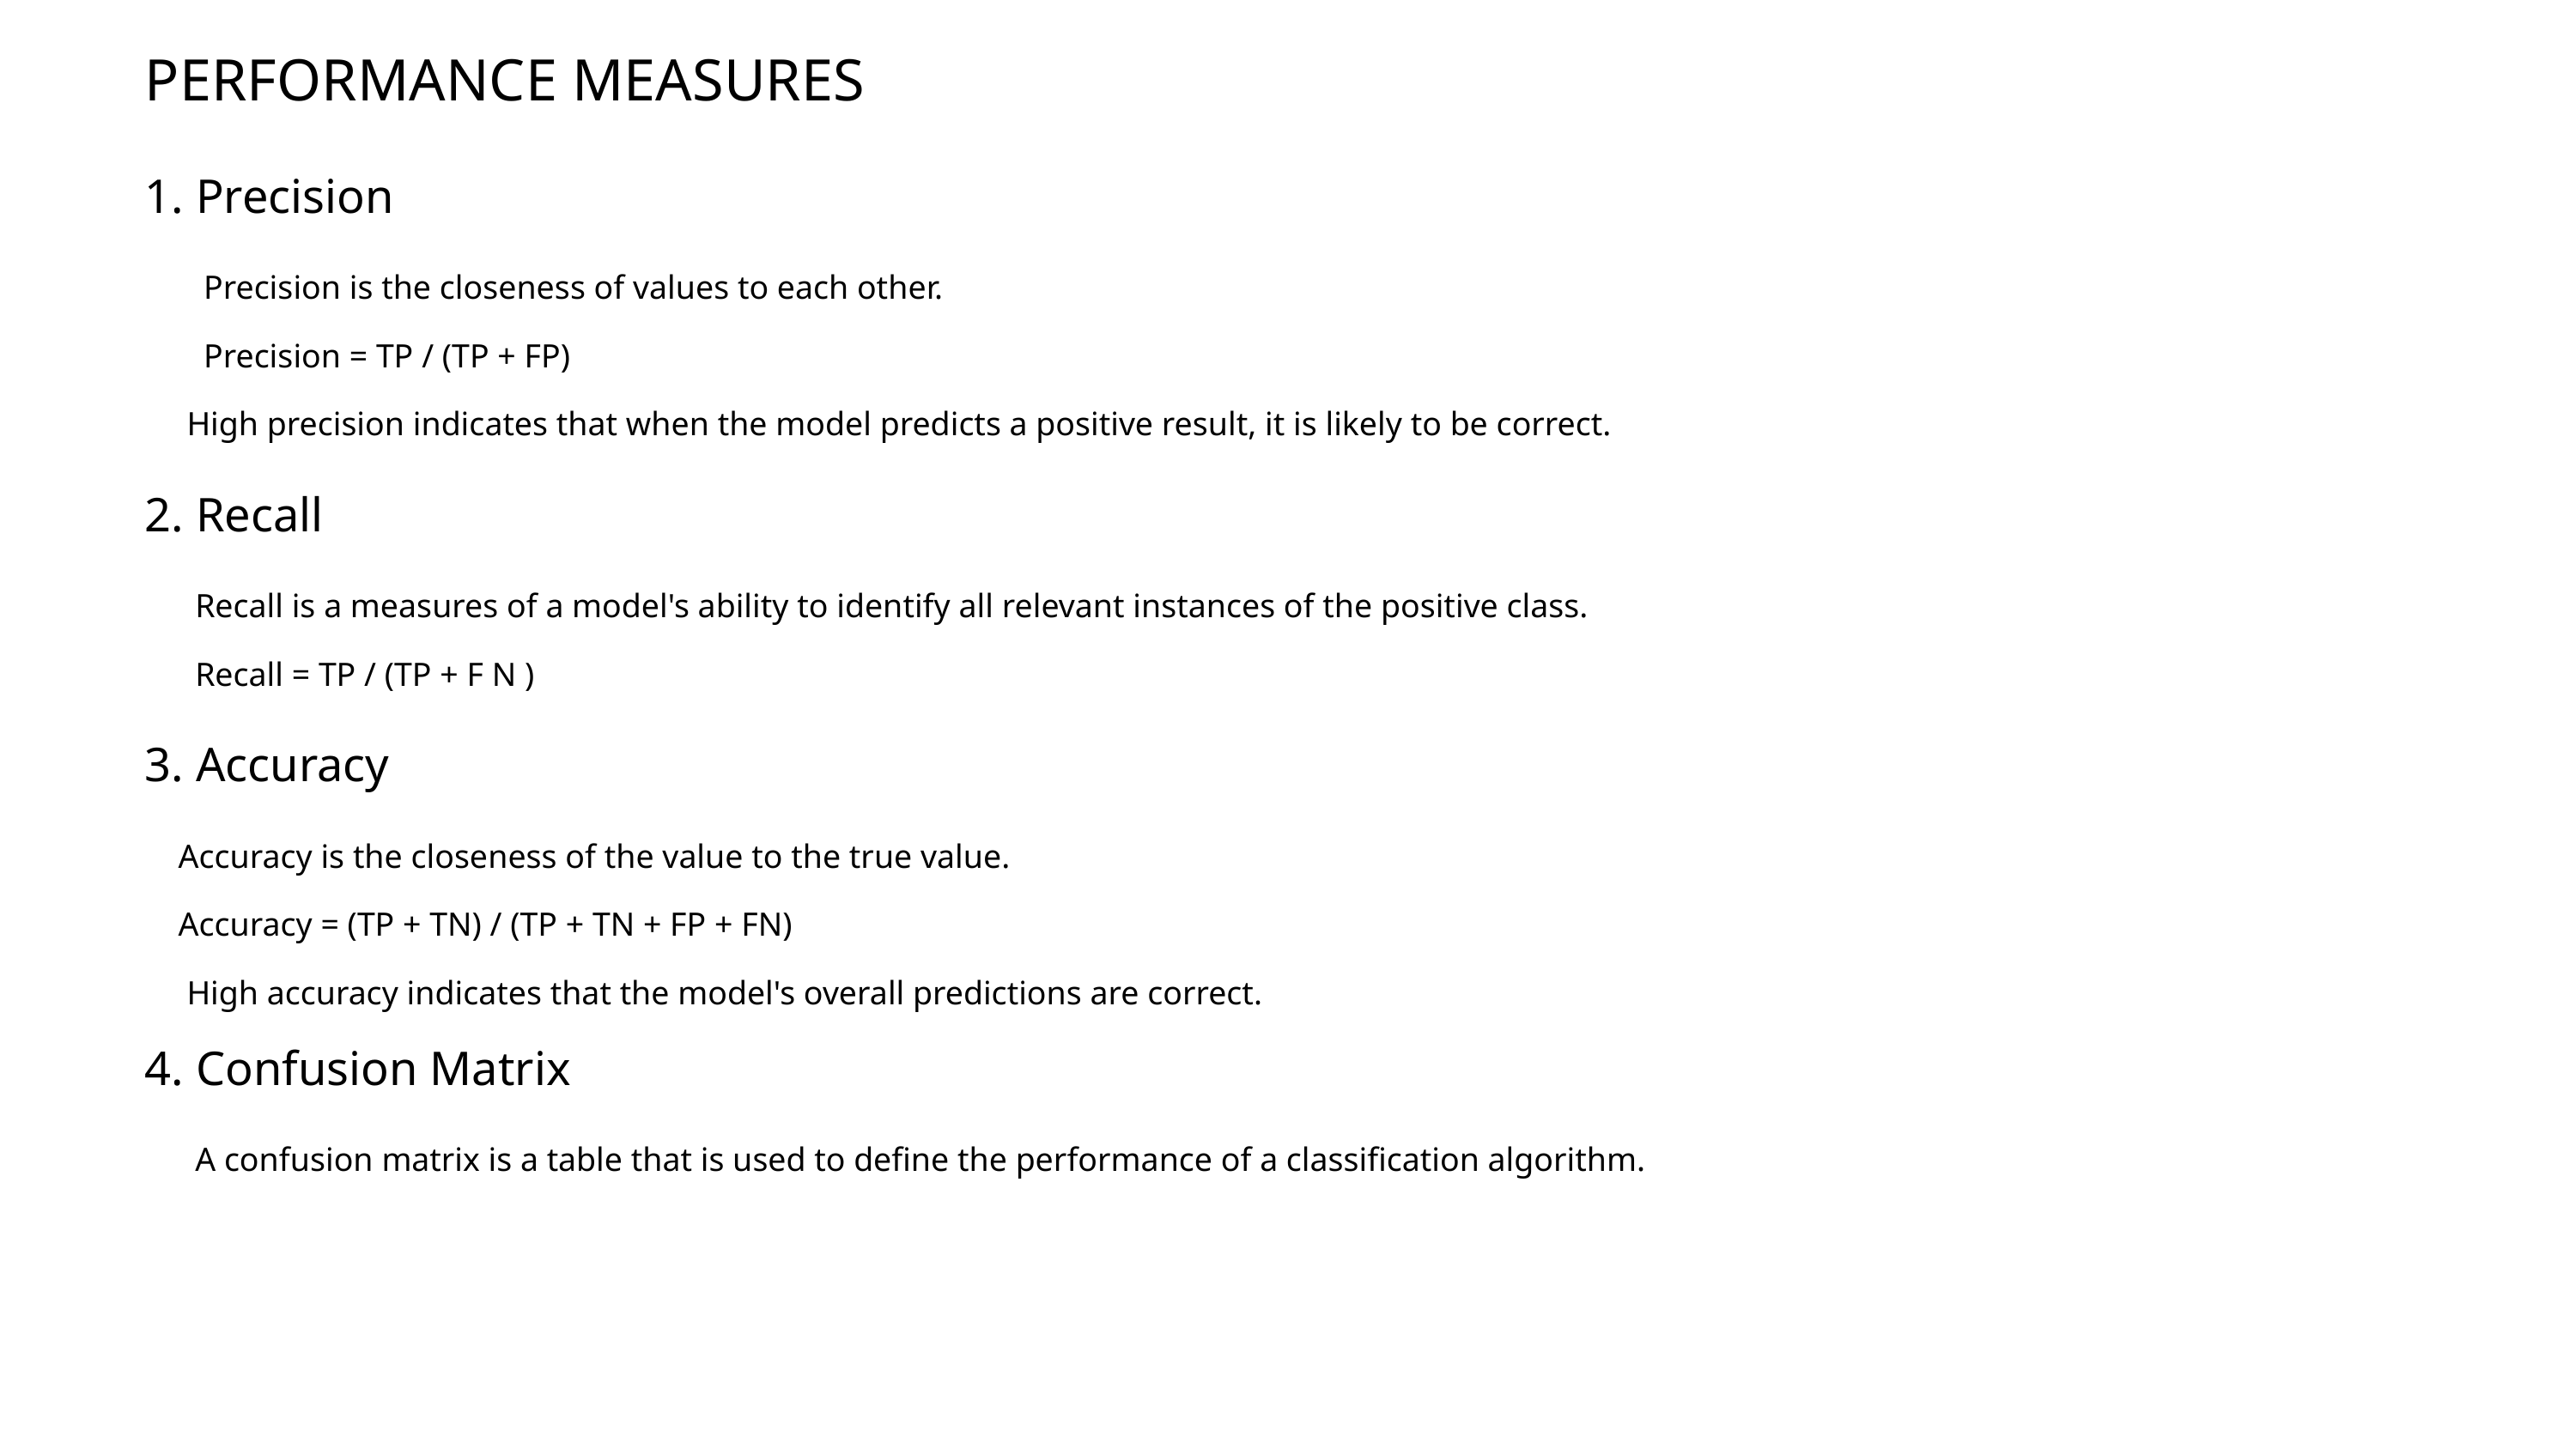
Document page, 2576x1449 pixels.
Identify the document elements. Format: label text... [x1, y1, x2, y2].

text_box PERFORMANCE MEASURES 1. Precision Precision is the closeness of values to each other. Precision = TP / (TP + FP) High precision indicates that when the model predicts a positive result, it is likely to be correct. 2. Recall Recall is a measures of a model's ability to identify all relevant instances of the positive class. Recall = TP / (TP + F N ) 3. Accuracy Accuracy is the closeness of the value to the true value. Accuracy = (TP + TN) / (TP + TN + FP + FN) High accuracy indicates that the model's overall predictions are correct. 4. Confusion Matrix A confusion matrix is a table that is used to define the performance of a classification algorithm. [144, 52, 2432, 1345]
